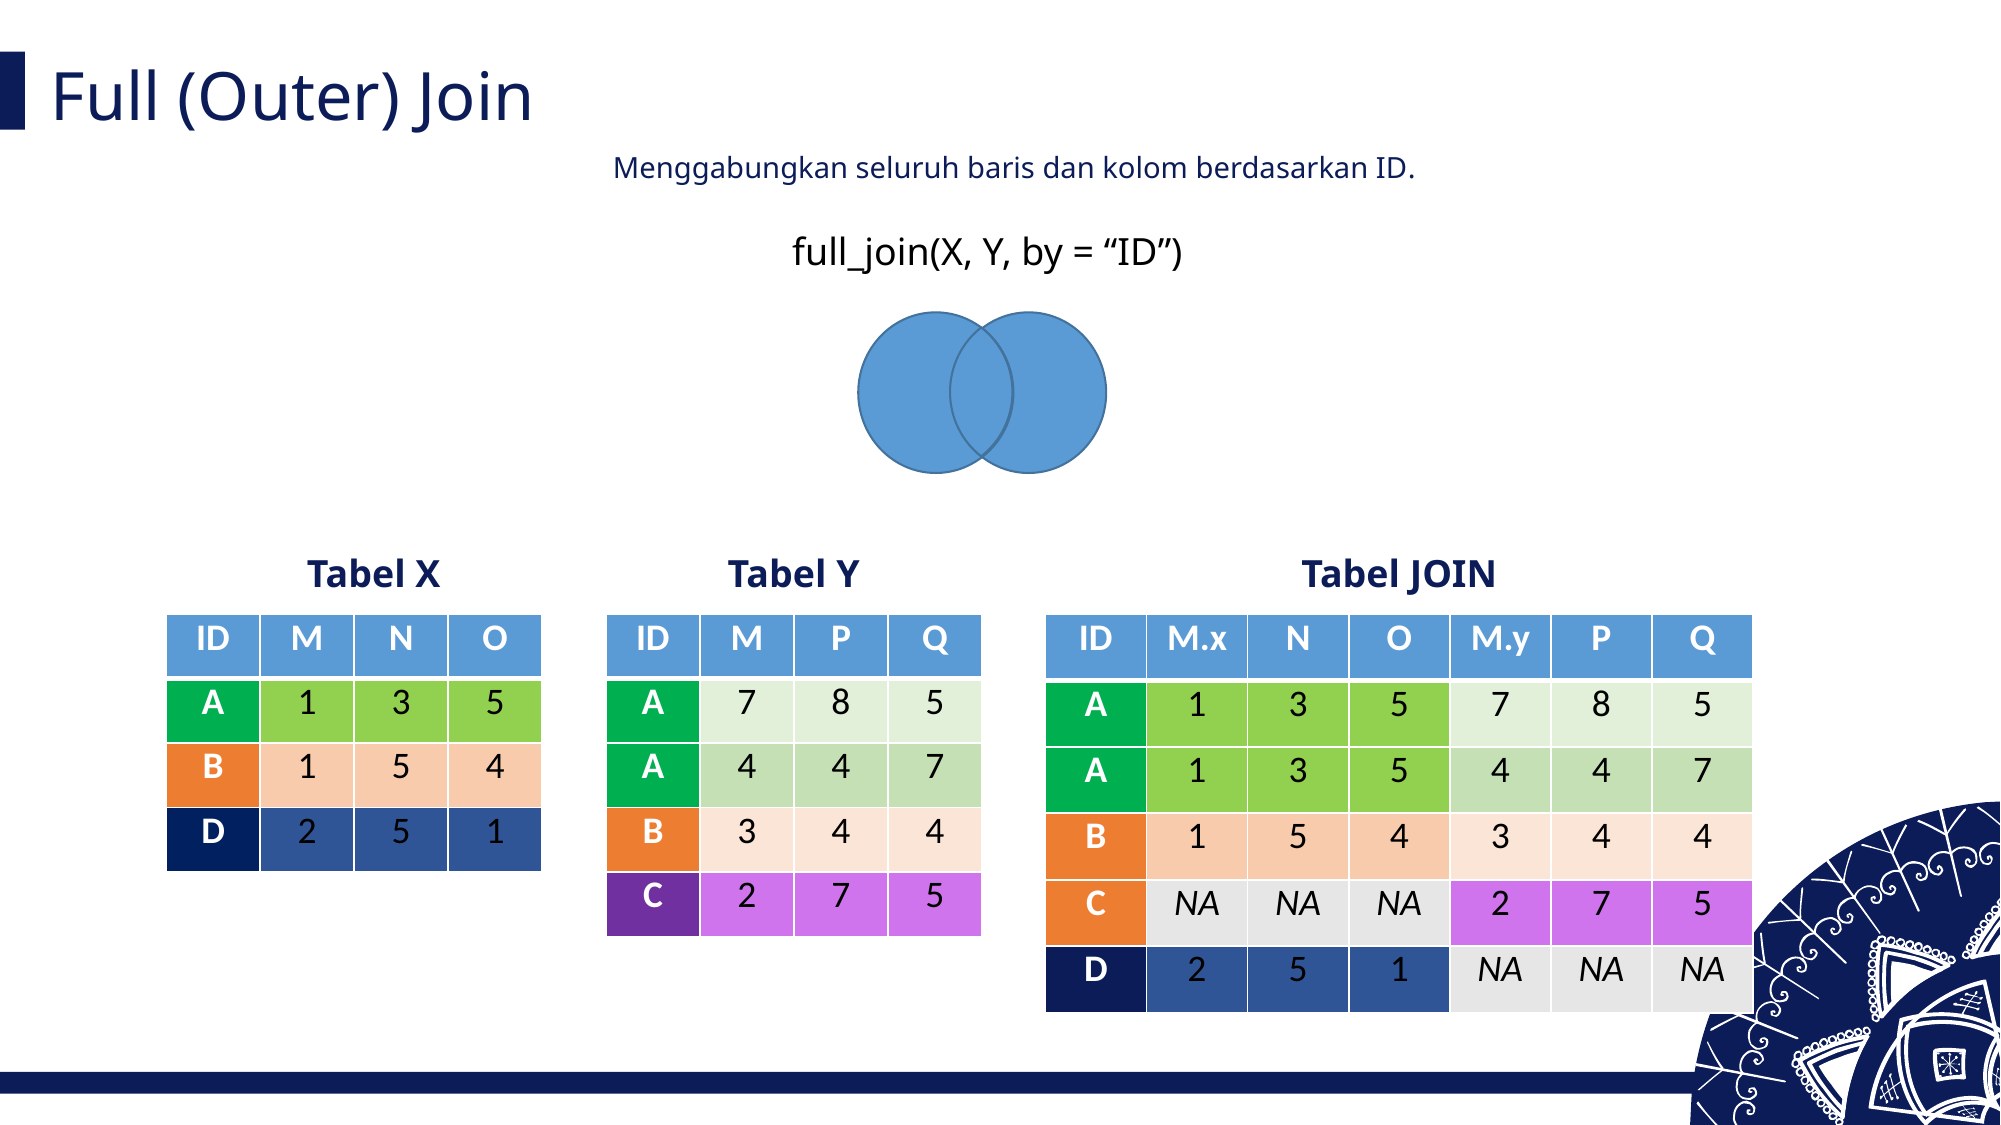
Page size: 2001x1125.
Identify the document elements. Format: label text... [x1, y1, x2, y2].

table_cell 7 [889, 744, 981, 807]
text_box [857, 311, 982, 475]
table_header P [795, 615, 887, 676]
table_cell 2 [1451, 881, 1550, 945]
table_cell B [167, 744, 259, 807]
table_cell 4 [1552, 814, 1651, 879]
table_cell 3 [355, 681, 447, 742]
table_header M [261, 615, 353, 676]
text_box Full (Outer) Join [35, 46, 551, 141]
text_box [0, 51, 26, 131]
table_cell 7 [1552, 881, 1651, 945]
table_cell 5 [1248, 814, 1348, 879]
table_cell A [607, 681, 699, 742]
table_cell 1 [261, 681, 353, 742]
table_cell A [167, 681, 259, 742]
table_cell C [607, 873, 699, 936]
table_cell A [1046, 748, 1146, 812]
table_cell 4 [449, 744, 541, 807]
table_cell 1 [449, 808, 541, 871]
table_cell D [167, 808, 259, 871]
text_box [983, 311, 1108, 475]
table_cell 1 [261, 744, 353, 807]
text_box Tabel Y [713, 542, 875, 602]
table_cell 7 [1451, 683, 1550, 746]
table_cell 8 [795, 681, 887, 742]
text_box [948, 326, 1014, 459]
table_cell 3 [1451, 814, 1550, 879]
table_cell 5 [1653, 881, 1662, 945]
table_cell 4 [1653, 814, 1662, 879]
table_header M.x [1147, 615, 1247, 678]
table_cell 8 [1552, 683, 1651, 746]
table_cell 3 [701, 808, 793, 871]
table_cell 3 [1248, 748, 1348, 812]
table_cell 5 [355, 808, 447, 871]
table_cell A [1046, 683, 1146, 746]
table_cell 1 [1147, 814, 1247, 879]
text_box [0, 1070, 1662, 1095]
table_cell B [1046, 814, 1146, 879]
text_box full_join(X, Y, by = “ID”) [630, 220, 1346, 281]
table_cell 4 [701, 744, 793, 807]
text_box Tabel X [292, 542, 456, 602]
table_cell NA [1147, 881, 1247, 945]
table_cell 3 [1248, 683, 1348, 746]
table_cell 1 [1147, 683, 1247, 746]
table_cell NA [1552, 947, 1651, 1012]
table_cell 5 [1350, 683, 1449, 746]
table_cell 4 [1451, 748, 1550, 812]
table_cell 5 [1350, 748, 1449, 812]
table_cell D [1046, 947, 1146, 1012]
table_cell NA [1248, 881, 1348, 945]
table_cell 2 [1147, 947, 1247, 1012]
table_cell 1 [1350, 947, 1449, 1012]
table_cell 7 [795, 873, 887, 936]
table_cell C [1046, 881, 1146, 945]
table_cell 5 [889, 873, 981, 936]
table_cell 4 [795, 808, 887, 871]
table_cell A [607, 744, 699, 807]
table_header O [449, 615, 541, 676]
table_header N [355, 615, 447, 676]
table_cell NA [1653, 947, 1662, 1012]
table_cell 5 [1653, 683, 1752, 746]
table_header M [701, 615, 793, 676]
text_box Menggabungkan seluruh baris dan kolom berdasarkan ID. [261, 142, 1768, 192]
table_cell NA [1350, 881, 1449, 945]
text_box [1662, 797, 2000, 1125]
table_cell 7 [1653, 748, 1752, 812]
table_header ID [607, 615, 699, 676]
table_header Q [889, 615, 981, 676]
table_cell 1 [1147, 748, 1247, 812]
table_cell 7 [701, 681, 793, 742]
table_header P [1552, 615, 1651, 678]
table_cell 4 [1350, 814, 1449, 879]
table_header O [1350, 615, 1449, 678]
table_header M.y [1451, 615, 1550, 678]
table_header Q [1653, 615, 1752, 678]
table_cell 5 [889, 681, 981, 742]
table_cell 4 [795, 744, 887, 807]
table_cell B [607, 808, 699, 871]
table_cell 4 [889, 808, 981, 871]
table_cell 5 [355, 744, 447, 807]
table_cell 5 [1248, 947, 1348, 1012]
table_header ID [167, 615, 259, 676]
table_cell 4 [1552, 748, 1651, 812]
text_box Tabel JOIN [1286, 542, 1513, 602]
table_cell 5 [449, 681, 541, 742]
table_cell 2 [701, 873, 793, 936]
table_cell NA [1451, 947, 1550, 1012]
table_cell 2 [261, 808, 353, 871]
table_header N [1248, 615, 1348, 678]
table_header ID [1046, 615, 1146, 678]
